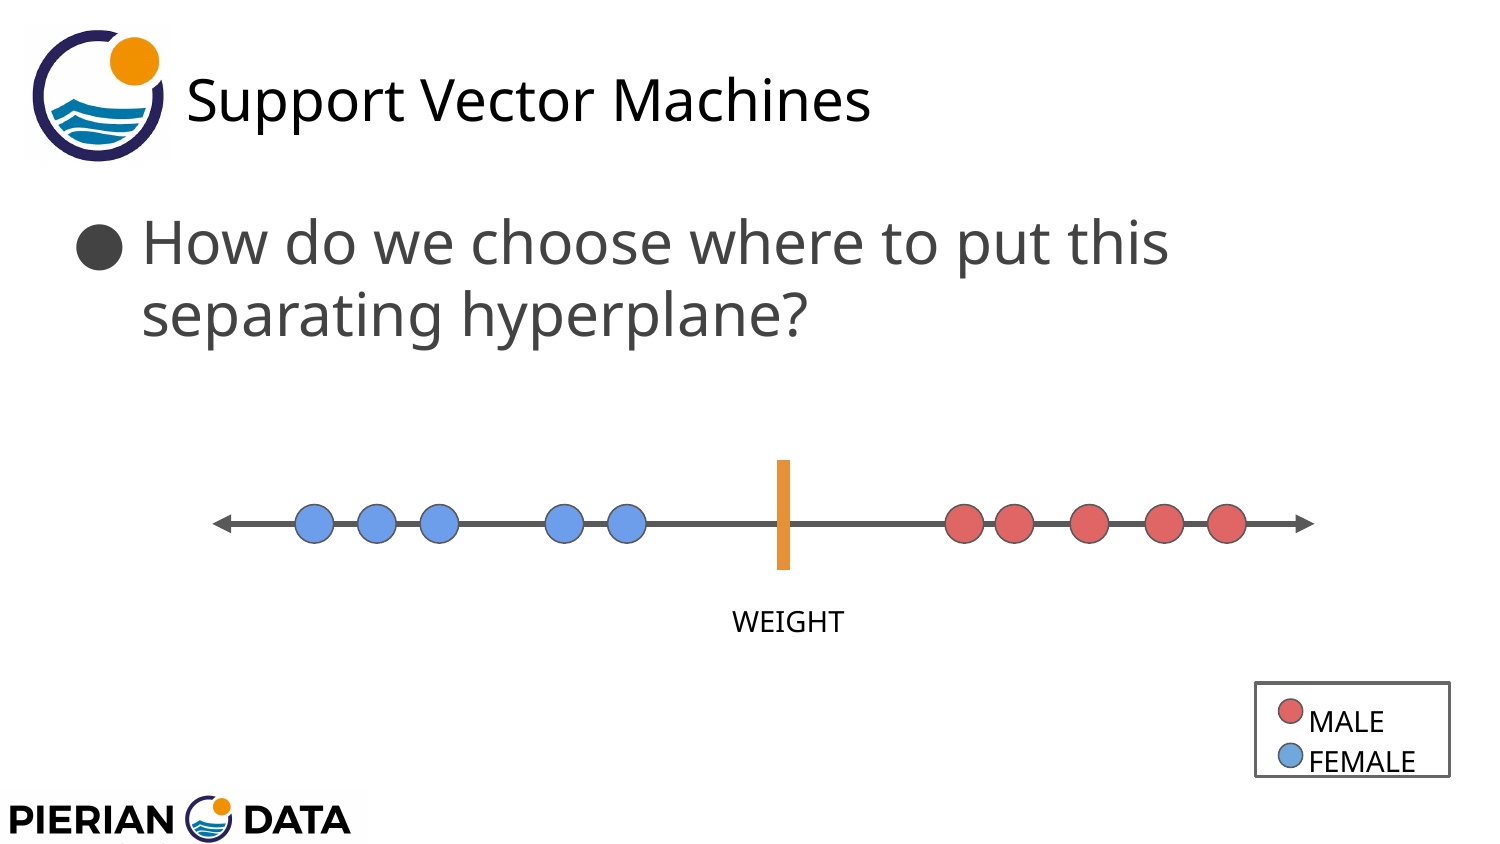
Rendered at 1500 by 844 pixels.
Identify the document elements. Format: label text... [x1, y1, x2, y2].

text_box [777, 525, 783, 535]
text_box [945, 504, 984, 523]
text_box [947, 533, 982, 544]
picture [24, 24, 172, 167]
text_box [1209, 533, 1244, 544]
text_box [1207, 504, 1247, 523]
text_box [1278, 743, 1303, 768]
title Support Vector Machines [176, 48, 1449, 143]
text_box [1278, 699, 1303, 724]
text_box [607, 504, 647, 523]
list How do we choose where to put this separating hyperplane? [51, 189, 1476, 750]
text_box [1145, 504, 1184, 523]
text_box [545, 504, 584, 523]
text_box MALE FEMALE [1255, 682, 1450, 777]
text_box [297, 533, 332, 544]
text_box [997, 533, 1032, 544]
text_box [995, 504, 1034, 523]
text_box [359, 533, 394, 544]
text_box [420, 504, 459, 523]
text_box [547, 533, 582, 544]
text_box [609, 533, 644, 544]
text_box [422, 533, 457, 544]
text_box [295, 504, 334, 523]
picture [0, 787, 368, 844]
text_box [1147, 533, 1182, 544]
text_box [1072, 533, 1107, 544]
text_box [784, 525, 790, 569]
text_box [357, 504, 397, 523]
text_box WEIGHT [679, 588, 898, 627]
text_box [1070, 504, 1109, 523]
